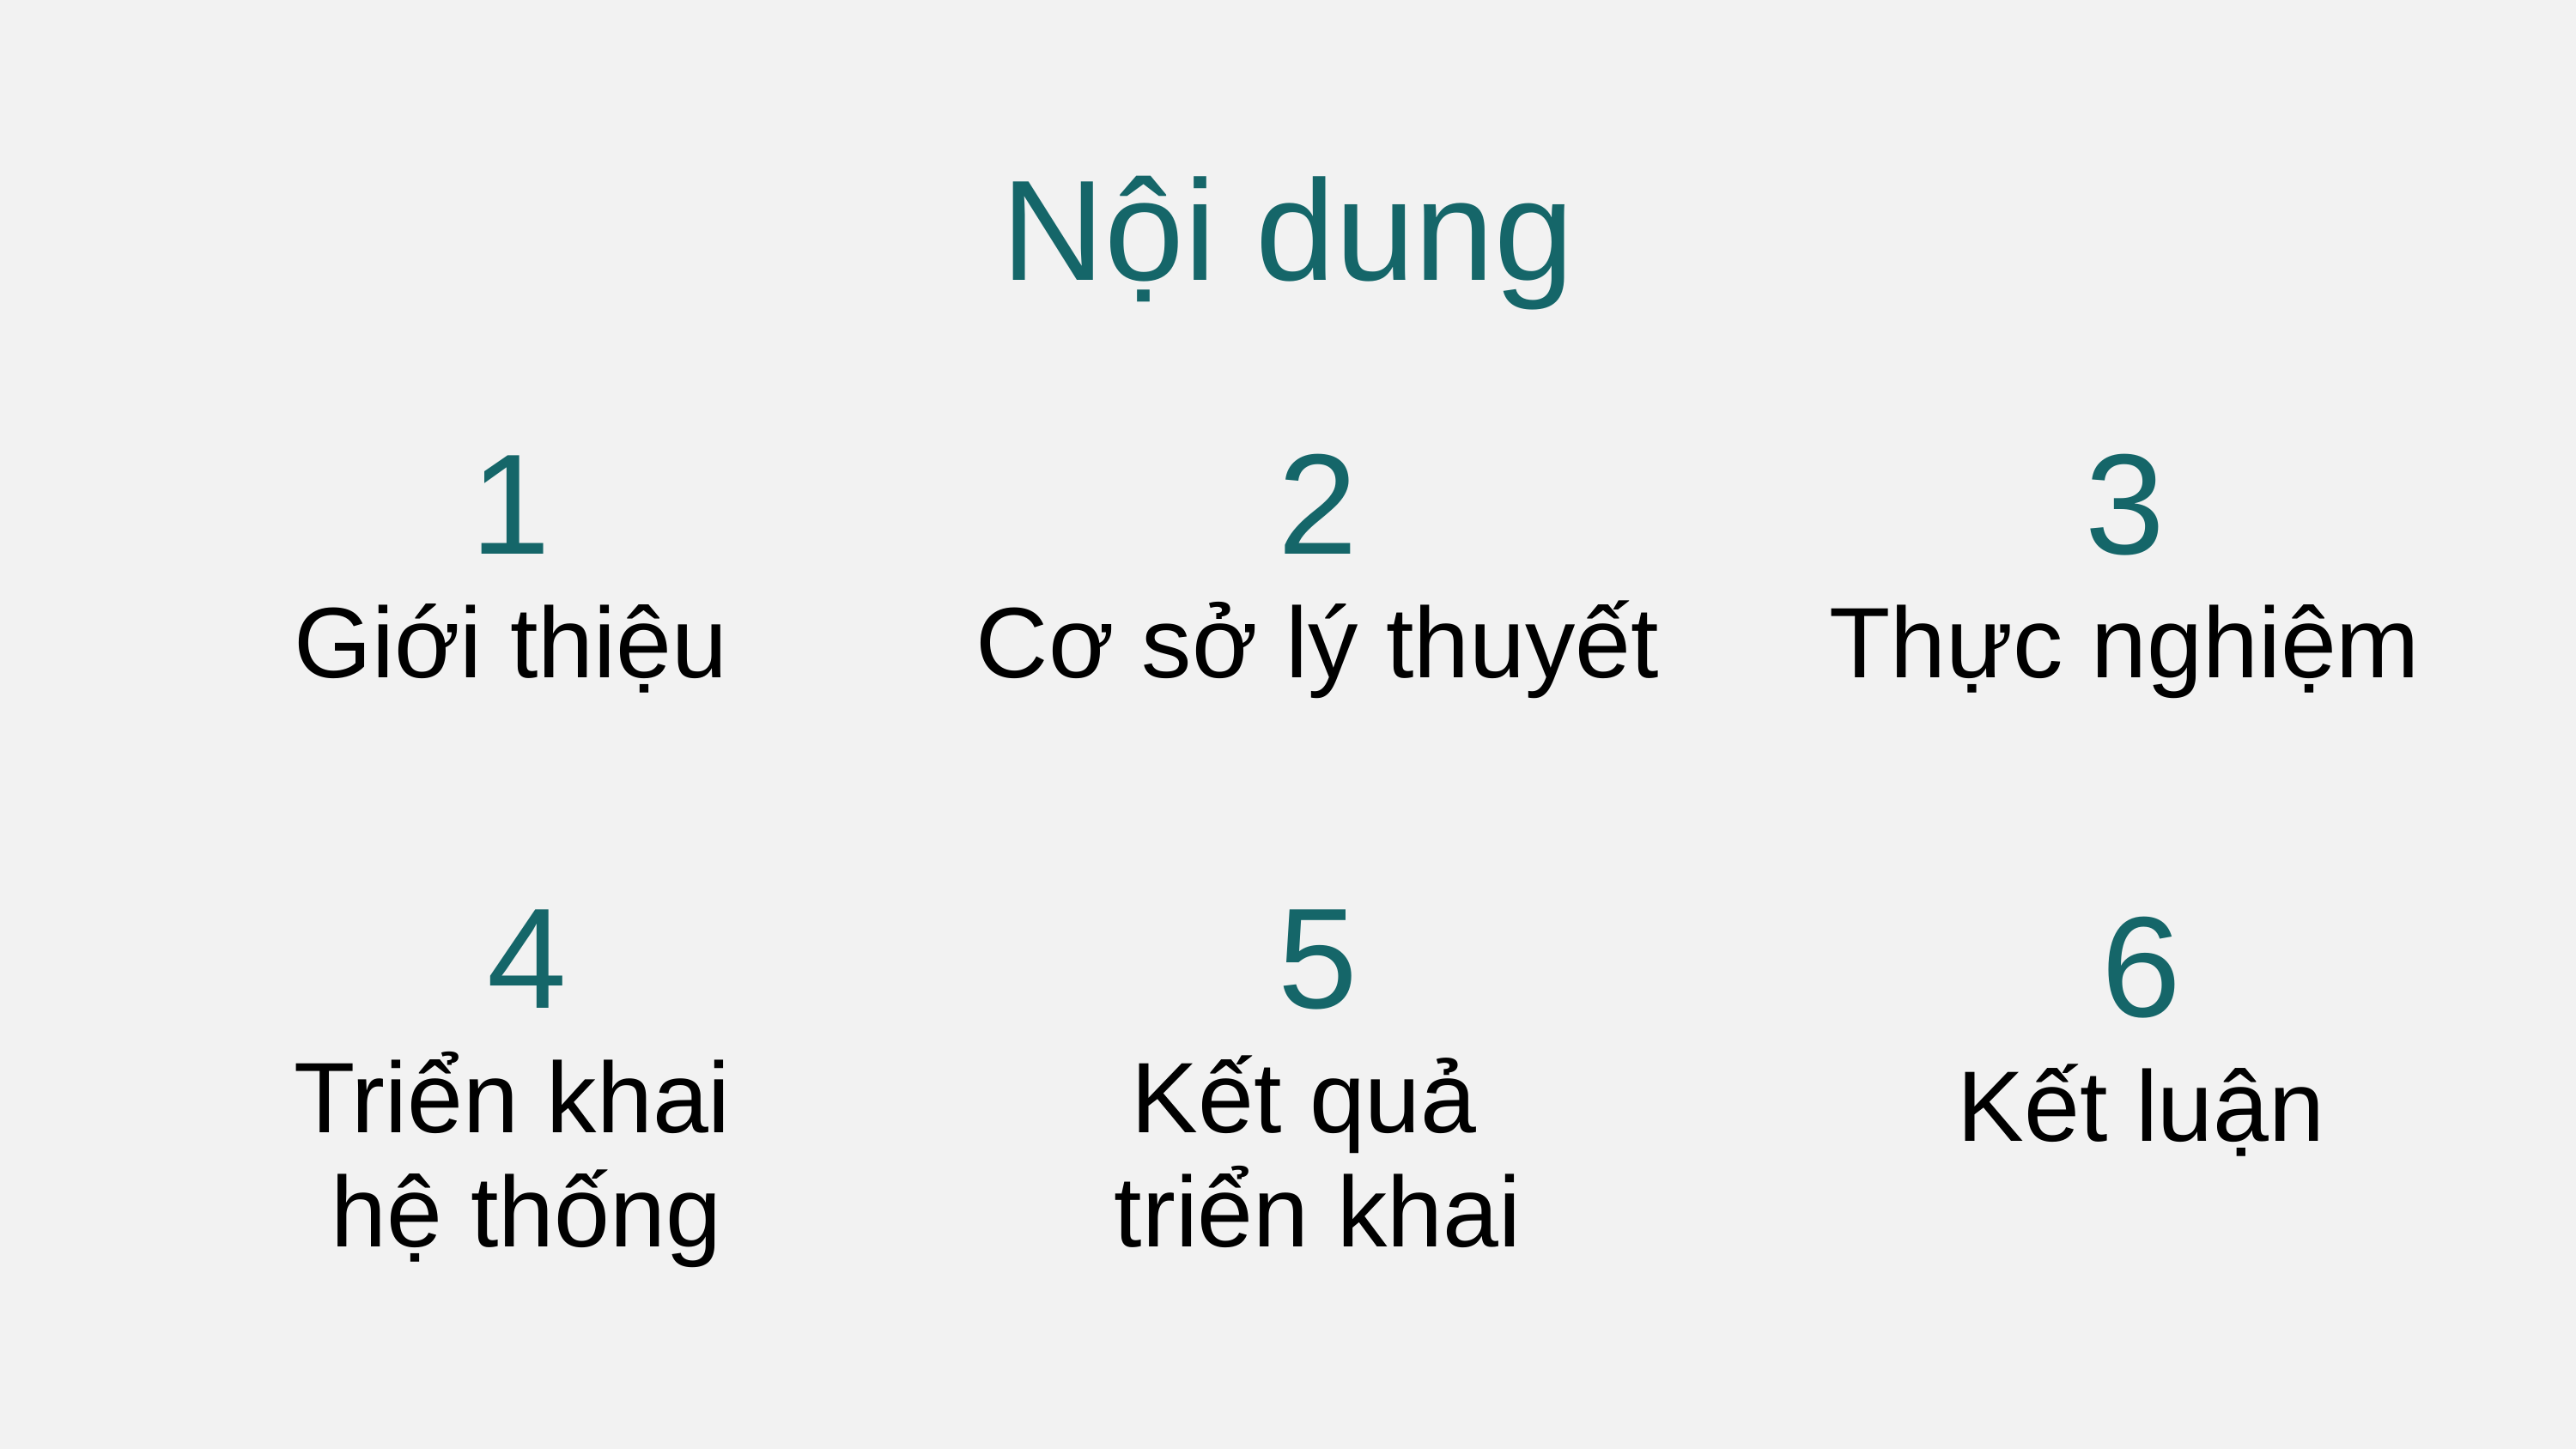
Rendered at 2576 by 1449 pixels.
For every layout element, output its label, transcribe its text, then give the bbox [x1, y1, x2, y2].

text_box 6 Kết luận [1835, 885, 2448, 1165]
text_box 3 Thực nghiệm [1819, 421, 2432, 701]
text_box 4 Triển khai hệ thống [70, 876, 908, 1270]
text_box 5 Kết quả triển khai [908, 876, 1728, 1270]
text_box Nội dung [291, 149, 2285, 314]
text_box 2 Cơ sở lý thuyết [938, 421, 1698, 701]
text_box 1 Giới thiệu [204, 421, 817, 701]
